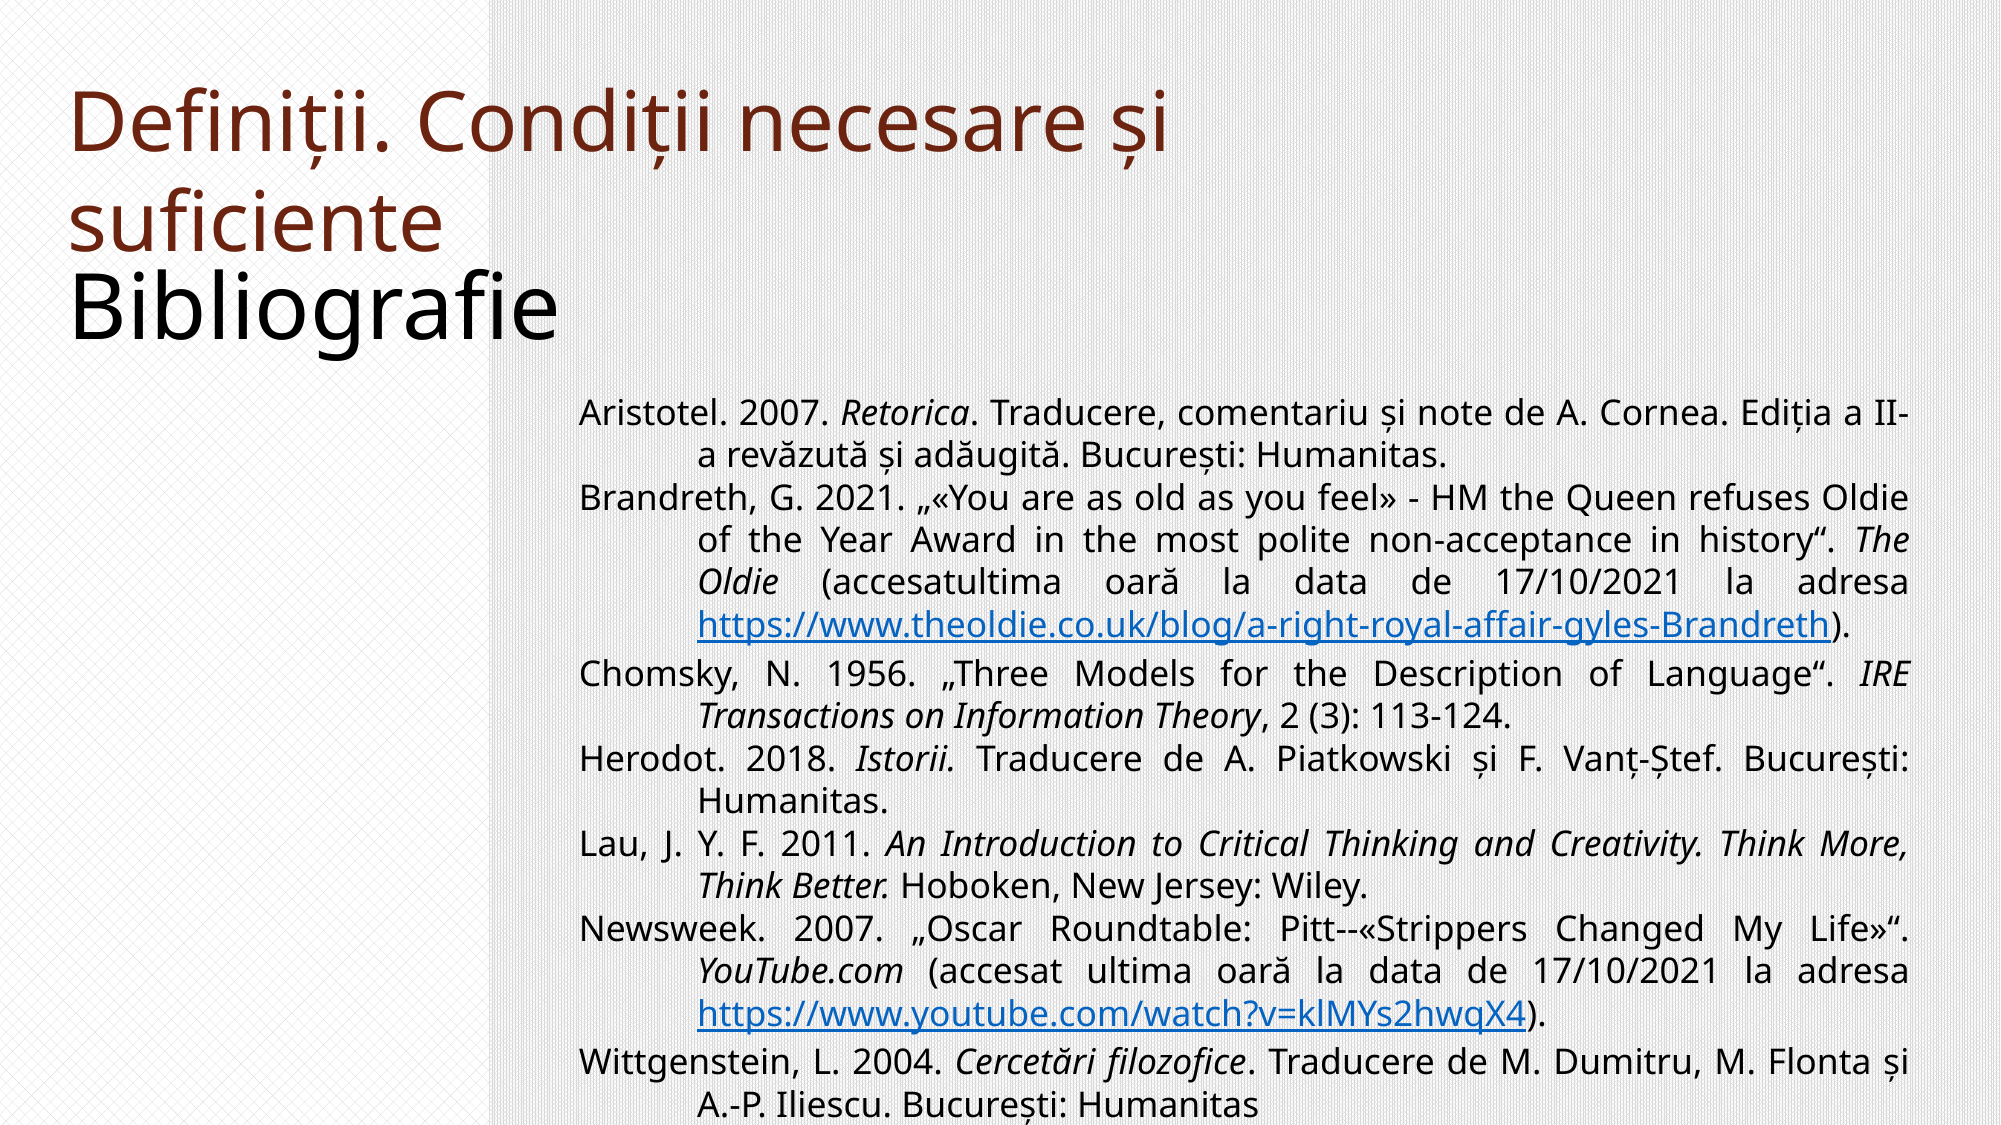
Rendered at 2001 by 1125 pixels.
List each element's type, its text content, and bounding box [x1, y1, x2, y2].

text_box Aristotel. 2007. Retorica. Traducere, comentariu și note de A. Cornea. Ediția a II-a revăzută și adăugită. București: Humanitas. Brandreth, G. 2021. „«You are as old as you feel» - HM the Queen refuses Oldie of the Year Award in the most polite non-acceptance in history“. The Oldie (accesatultima oară la data de 17/10/2021 la adresa https://www.theoldie.co.uk/blog/a-right-royal-affair-gyles-Brandreth). Chomsky, N. 1956. „Three Models for the Description of Language“. IRE Transactions on Information Theory, 2 (3): 113-124. Herodot. 2018. Istorii. Traducere de A. Piatkowski și F. Vanț-Ștef. București: Humanitas. Lau, J. Y. F. 2011. An Introduction to Critical Thinking and Creativity. Think More, Think Better. Hoboken, New Jersey: Wiley. Newsweek. 2007. „Oscar Roundtable: Pitt--«Strippers Changed My Life»“. YouTube.com (accesat ultima oară la data de 17/10/2021 la adresa https://www.youtube.com/watch?v=klMYs2hwqX4). Wittgenstein, L. 2004. Cercetări filozofice. Traducere de M. Dumitru, M. Flonta și A.-P. Iliescu. București: Humanitas [564, 382, 1925, 1125]
text_box Bibliografie [52, 276, 638, 366]
text_box [0, 0, 490, 1125]
text_box Definiții. Condiții necesare și suficiente [52, 61, 1370, 276]
